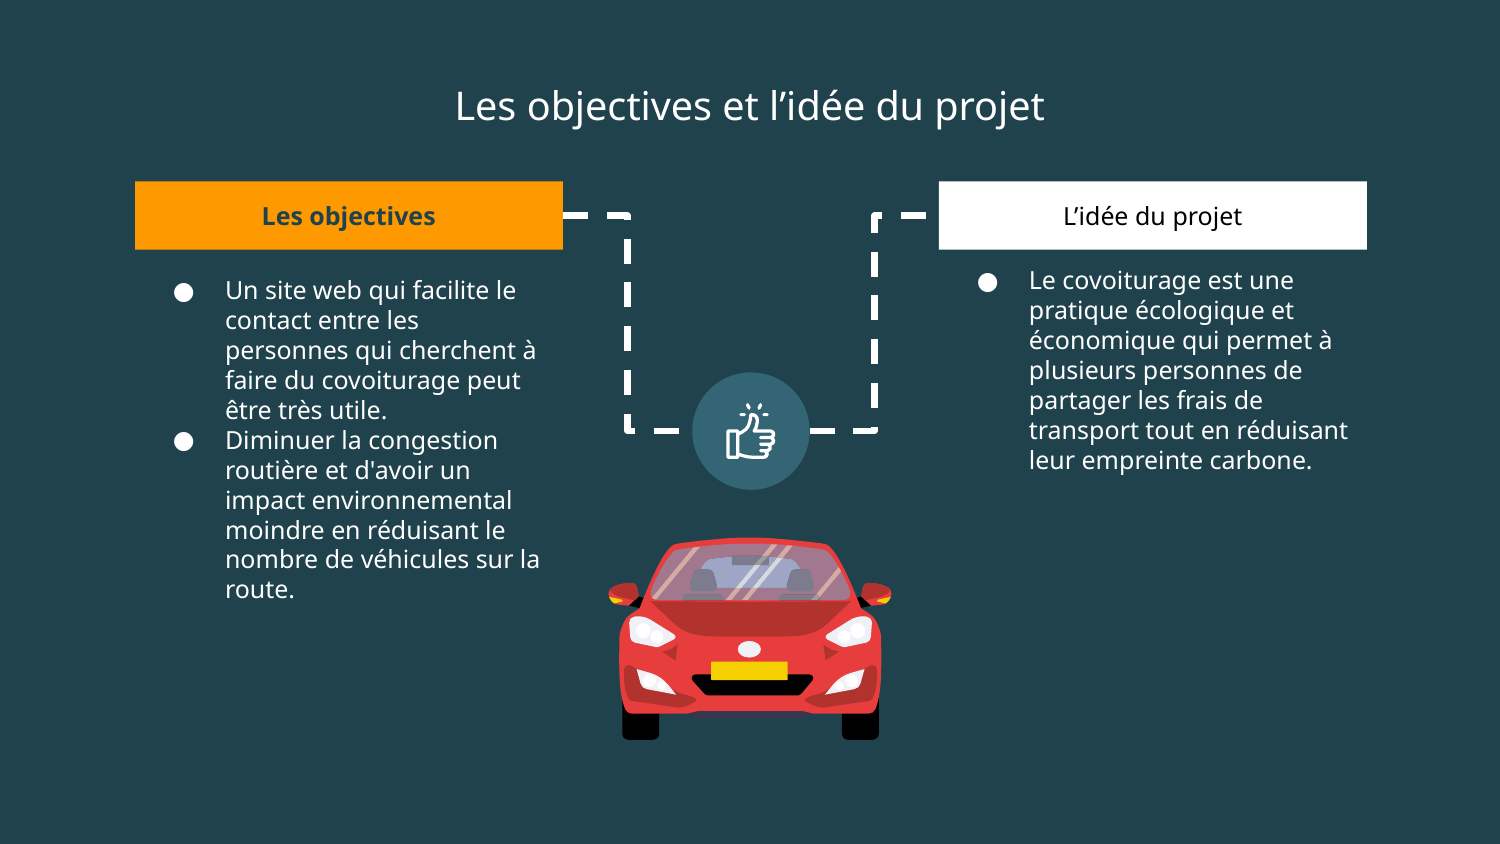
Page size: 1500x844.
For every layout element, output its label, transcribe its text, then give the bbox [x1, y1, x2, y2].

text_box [562, 215, 693, 432]
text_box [726, 402, 776, 460]
text_box [692, 372, 810, 490]
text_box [134, 181, 564, 630]
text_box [938, 181, 1368, 491]
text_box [605, 537, 895, 740]
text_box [809, 215, 940, 432]
title Les objectives et l’idée du projet [116, 66, 1383, 161]
